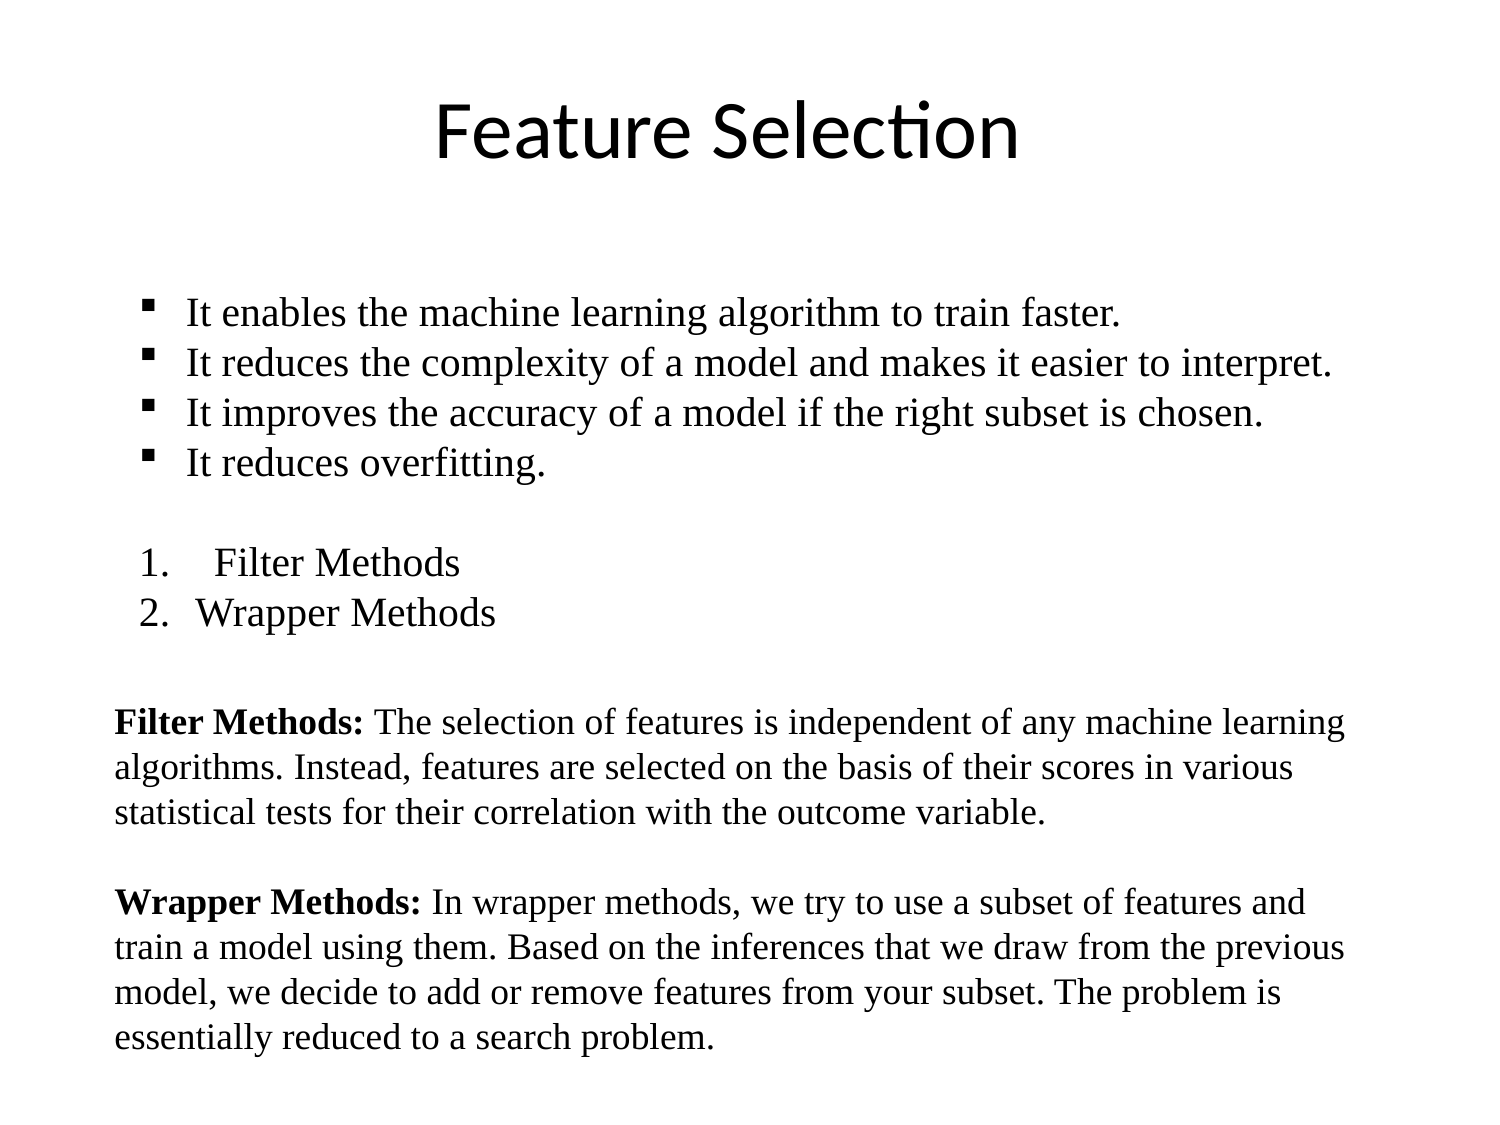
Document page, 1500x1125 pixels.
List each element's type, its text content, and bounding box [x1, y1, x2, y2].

text_box Filter Methods: The selection of features is independent of any machine learning algorithms. Instead, features are selected on the basis of their scores in various statistical tests for their correlation with the outcome variable. Wrapper Methods: In wrapper methods, we try to use a subset of features and train a model using them. Based on the inferences that we draw from the previous model, we decide to add or remove features from your subset. The problem is essentially reduced to a search problem. [99, 689, 1400, 1065]
text_box It enables the machine learning algorithm to train faster. It reduces the complexity of a model and makes it easier to interpret. It improves the accuracy of a model if the right subset is chosen. It reduces overfitting. Filter Methods Wrapper Methods [123, 187, 1447, 688]
title Feature Selection [100, 30, 1376, 219]
